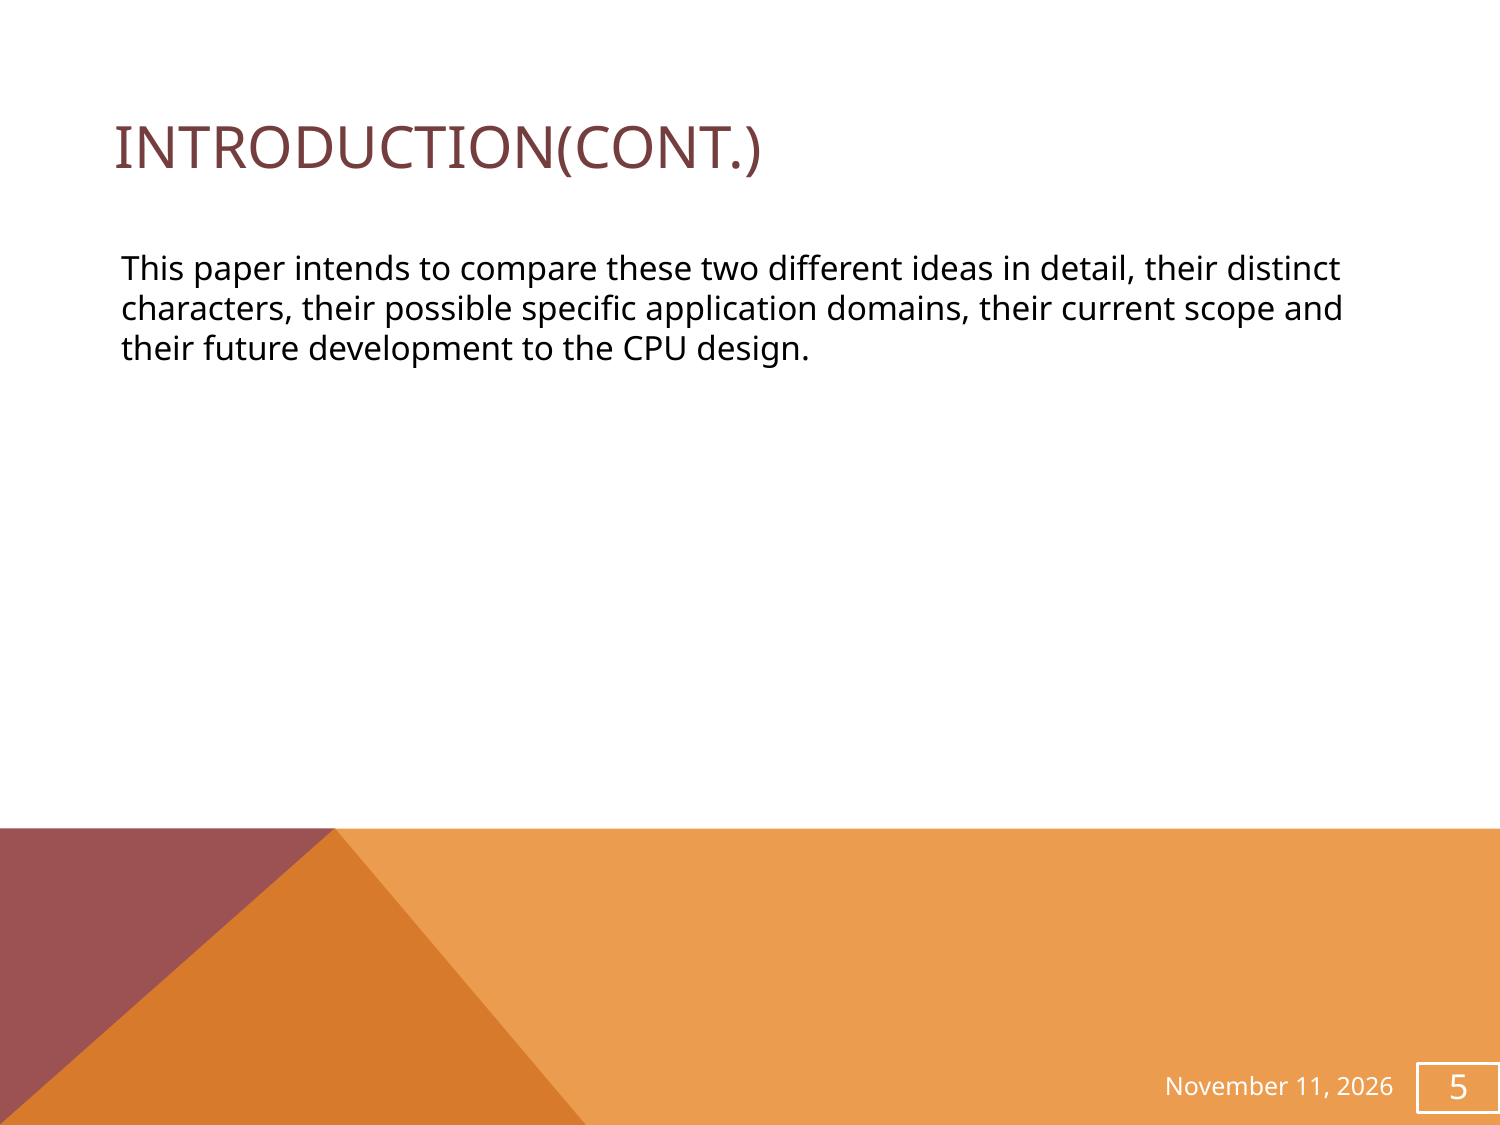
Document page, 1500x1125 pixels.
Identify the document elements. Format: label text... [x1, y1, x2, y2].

list This paper intends to compare these two different ideas in detail, their distinct characters, their possible specific application domains, their current scope and their future development to the CPU design. [87, 200, 1438, 488]
slide_number 5 [1416, 1062, 1500, 1114]
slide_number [1149, 1062, 1416, 1113]
title Introduction(Cont.) [99, 99, 1334, 190]
